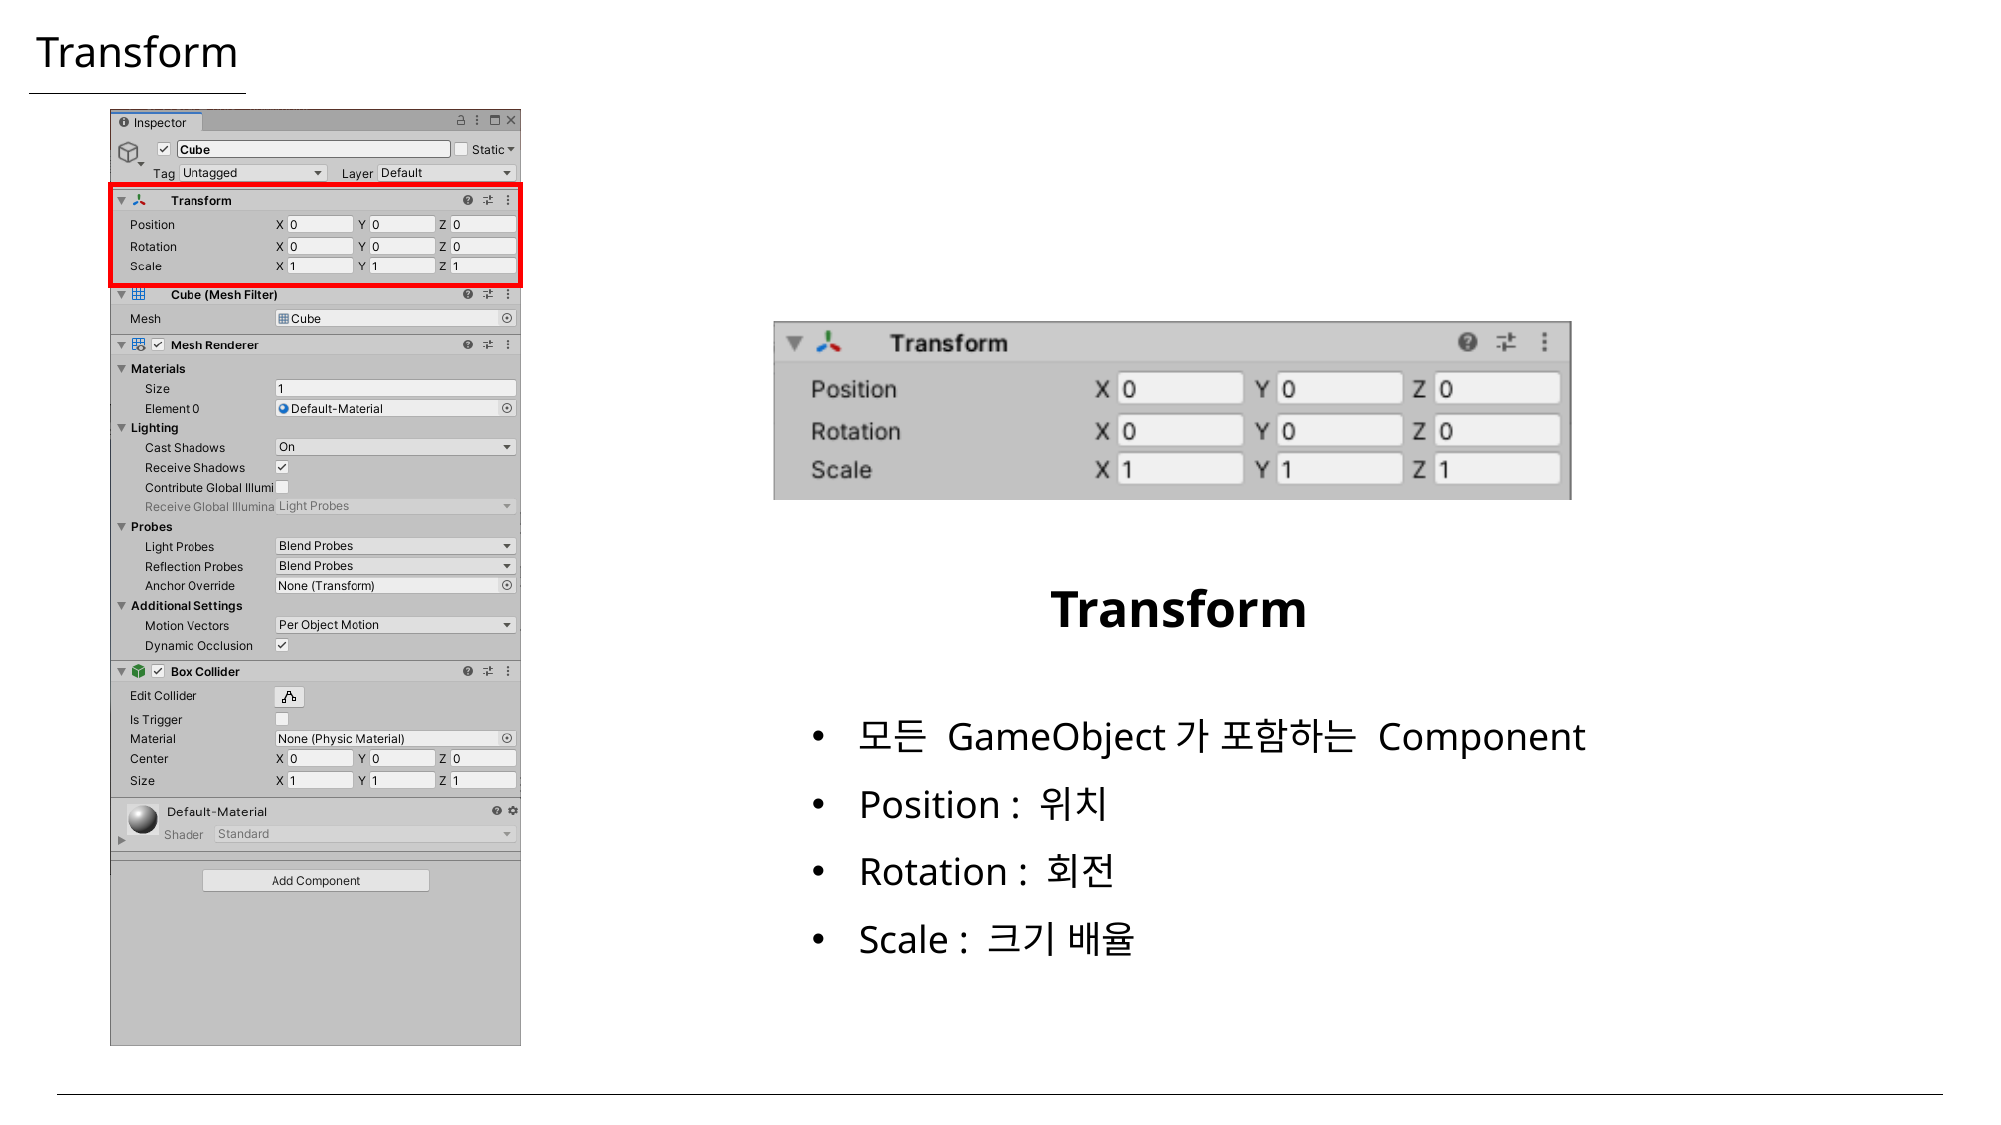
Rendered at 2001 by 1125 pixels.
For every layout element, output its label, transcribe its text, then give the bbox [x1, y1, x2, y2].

text_box Transform [1035, 570, 1324, 645]
picture [773, 321, 1572, 500]
title Transform [19, 23, 256, 85]
text_box 모든 GameObject가 포함하는 Component Position : 위치 Rotation : 회전 Scale : 크기 배율 [797, 683, 1602, 969]
picture [110, 109, 521, 1046]
